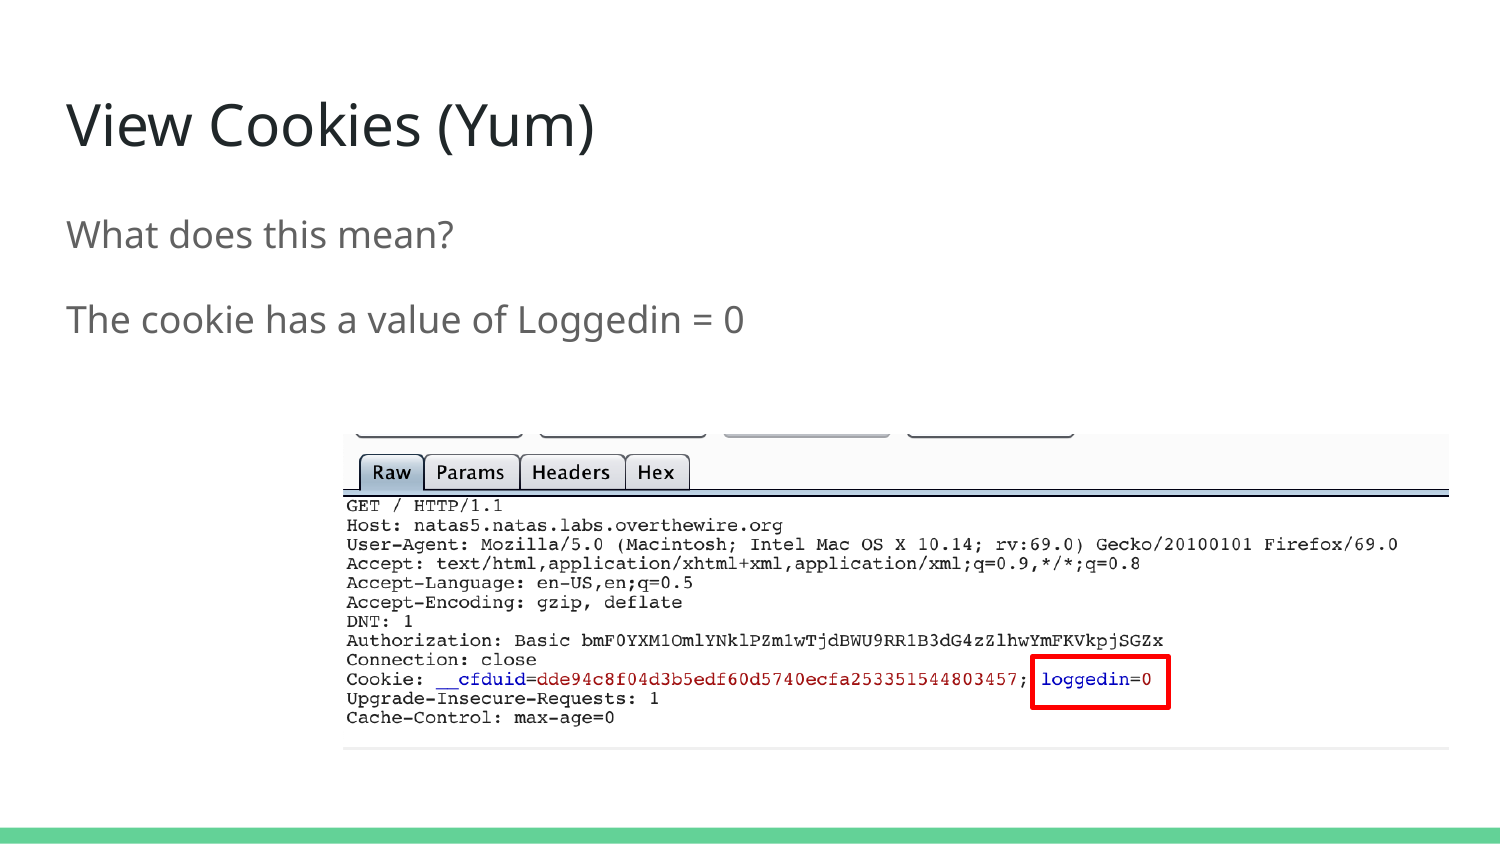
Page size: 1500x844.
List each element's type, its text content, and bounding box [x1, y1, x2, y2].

picture [343, 434, 1450, 750]
list What does this mean? The cookie has a value of Loggedin = 0 [51, 189, 1449, 750]
title View Cookies (Yum) [51, 72, 1449, 167]
